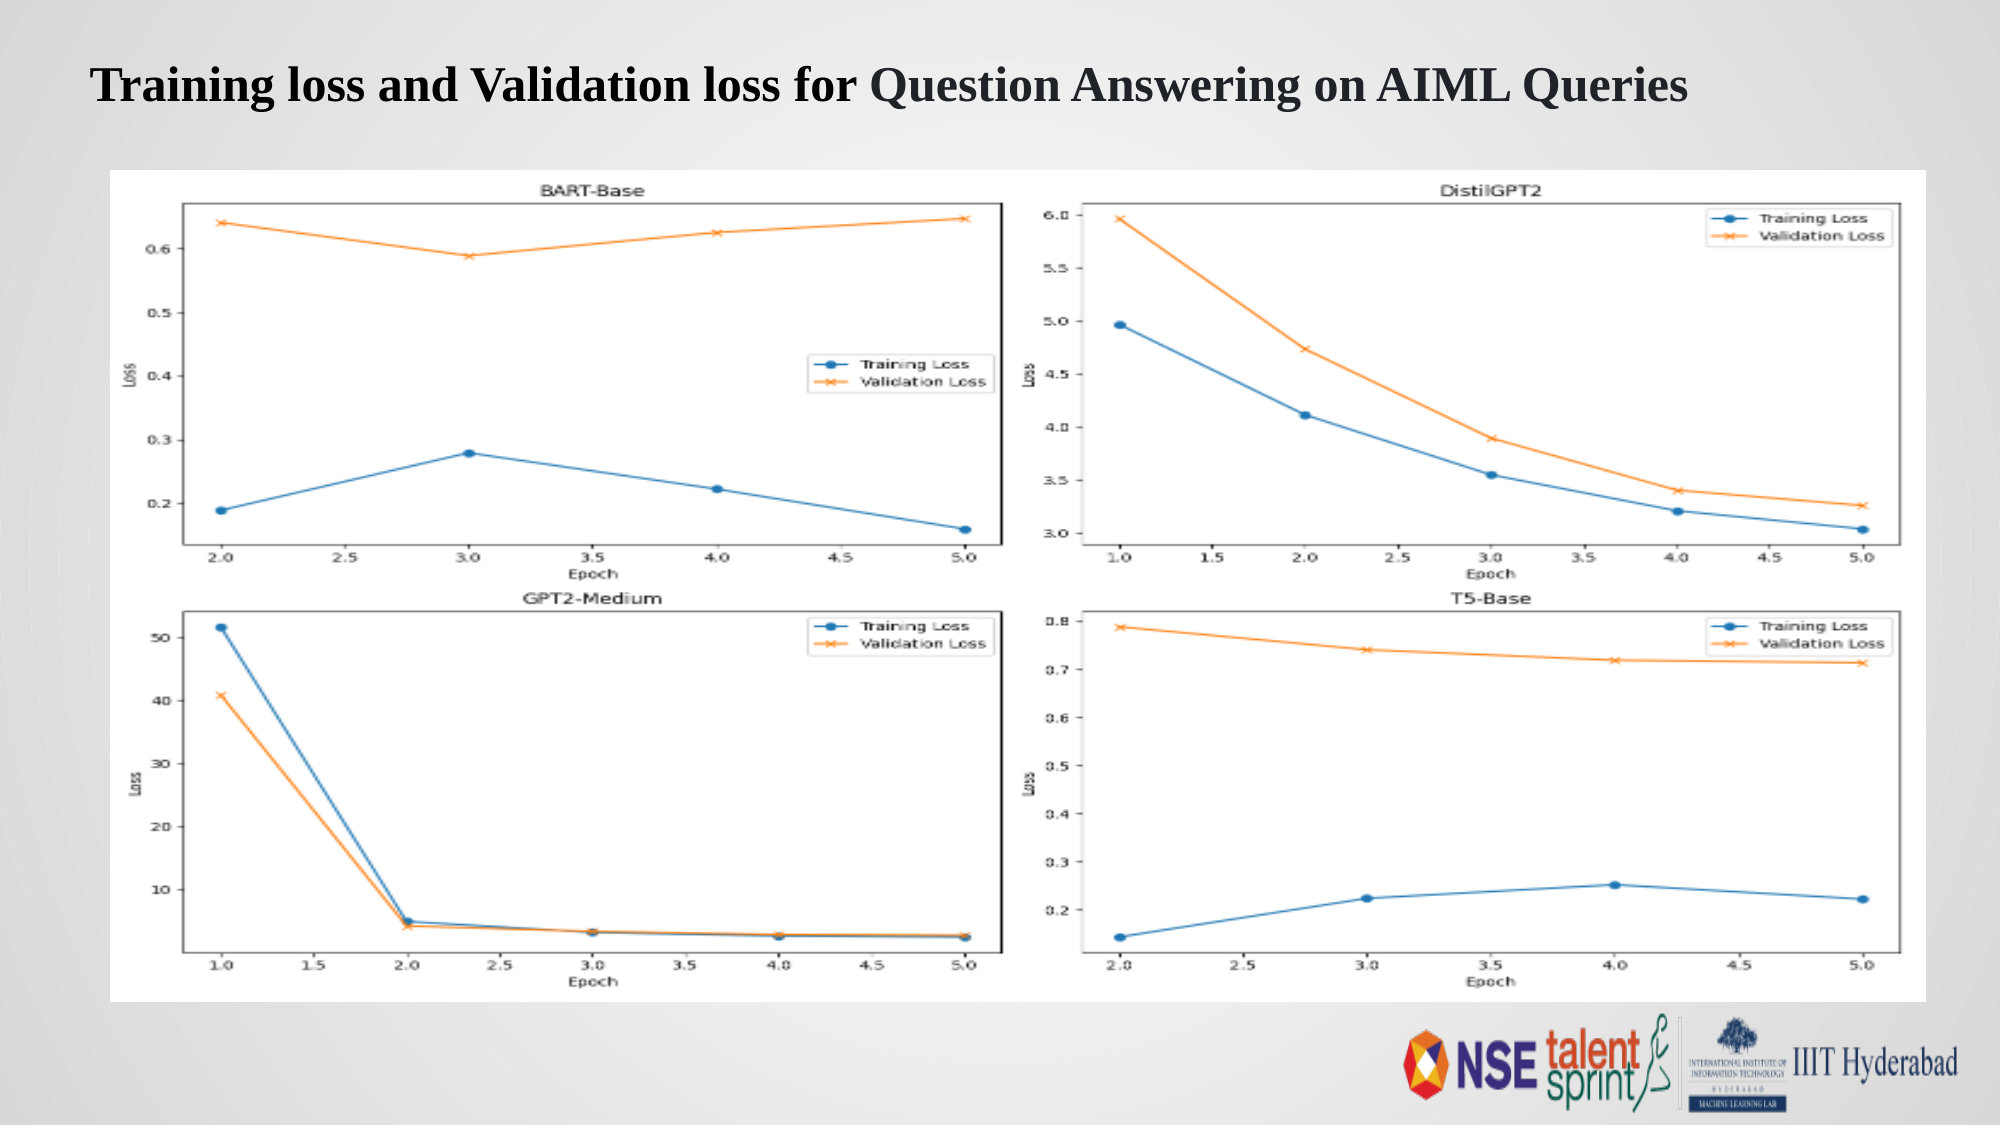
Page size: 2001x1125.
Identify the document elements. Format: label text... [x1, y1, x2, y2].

text_box Training loss and Validation loss for Question Answering on AIML Queries [74, 53, 1926, 111]
picture [110, 170, 2000, 1125]
